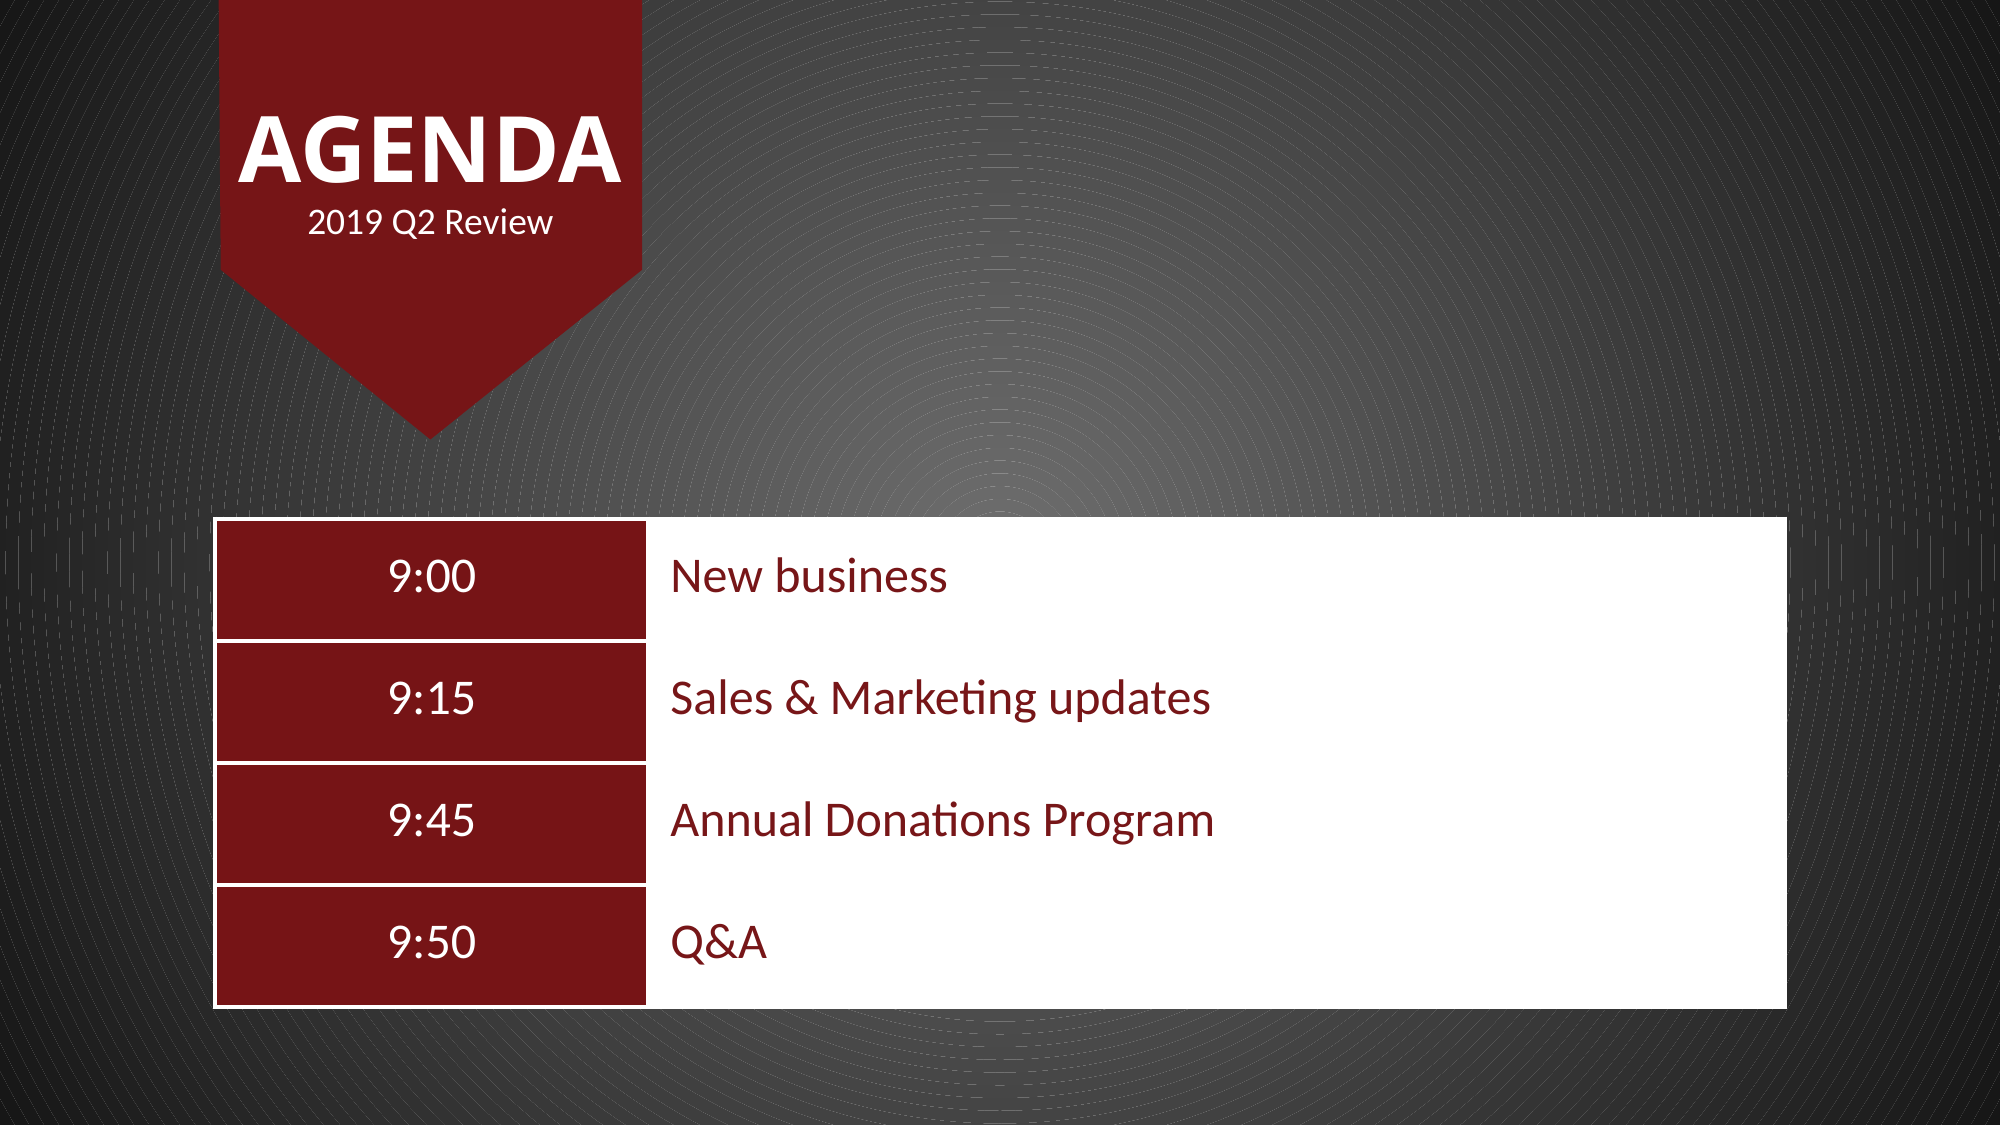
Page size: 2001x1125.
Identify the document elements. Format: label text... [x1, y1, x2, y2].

text_box 2019 Q2 Review [217, 0, 644, 441]
table_cell Q&A [650, 887, 1783, 1005]
table_cell 9:15 [217, 643, 646, 761]
title AGENDA [218, 83, 643, 223]
table_cell 9:45 [217, 765, 646, 883]
table_cell Sales & Marketing updates [650, 643, 1783, 761]
table_header New business [650, 521, 1783, 639]
table_header 9:00 [217, 521, 646, 639]
table_cell Annual Donations Program [650, 765, 1783, 883]
table_cell 9:50 [217, 887, 646, 1005]
